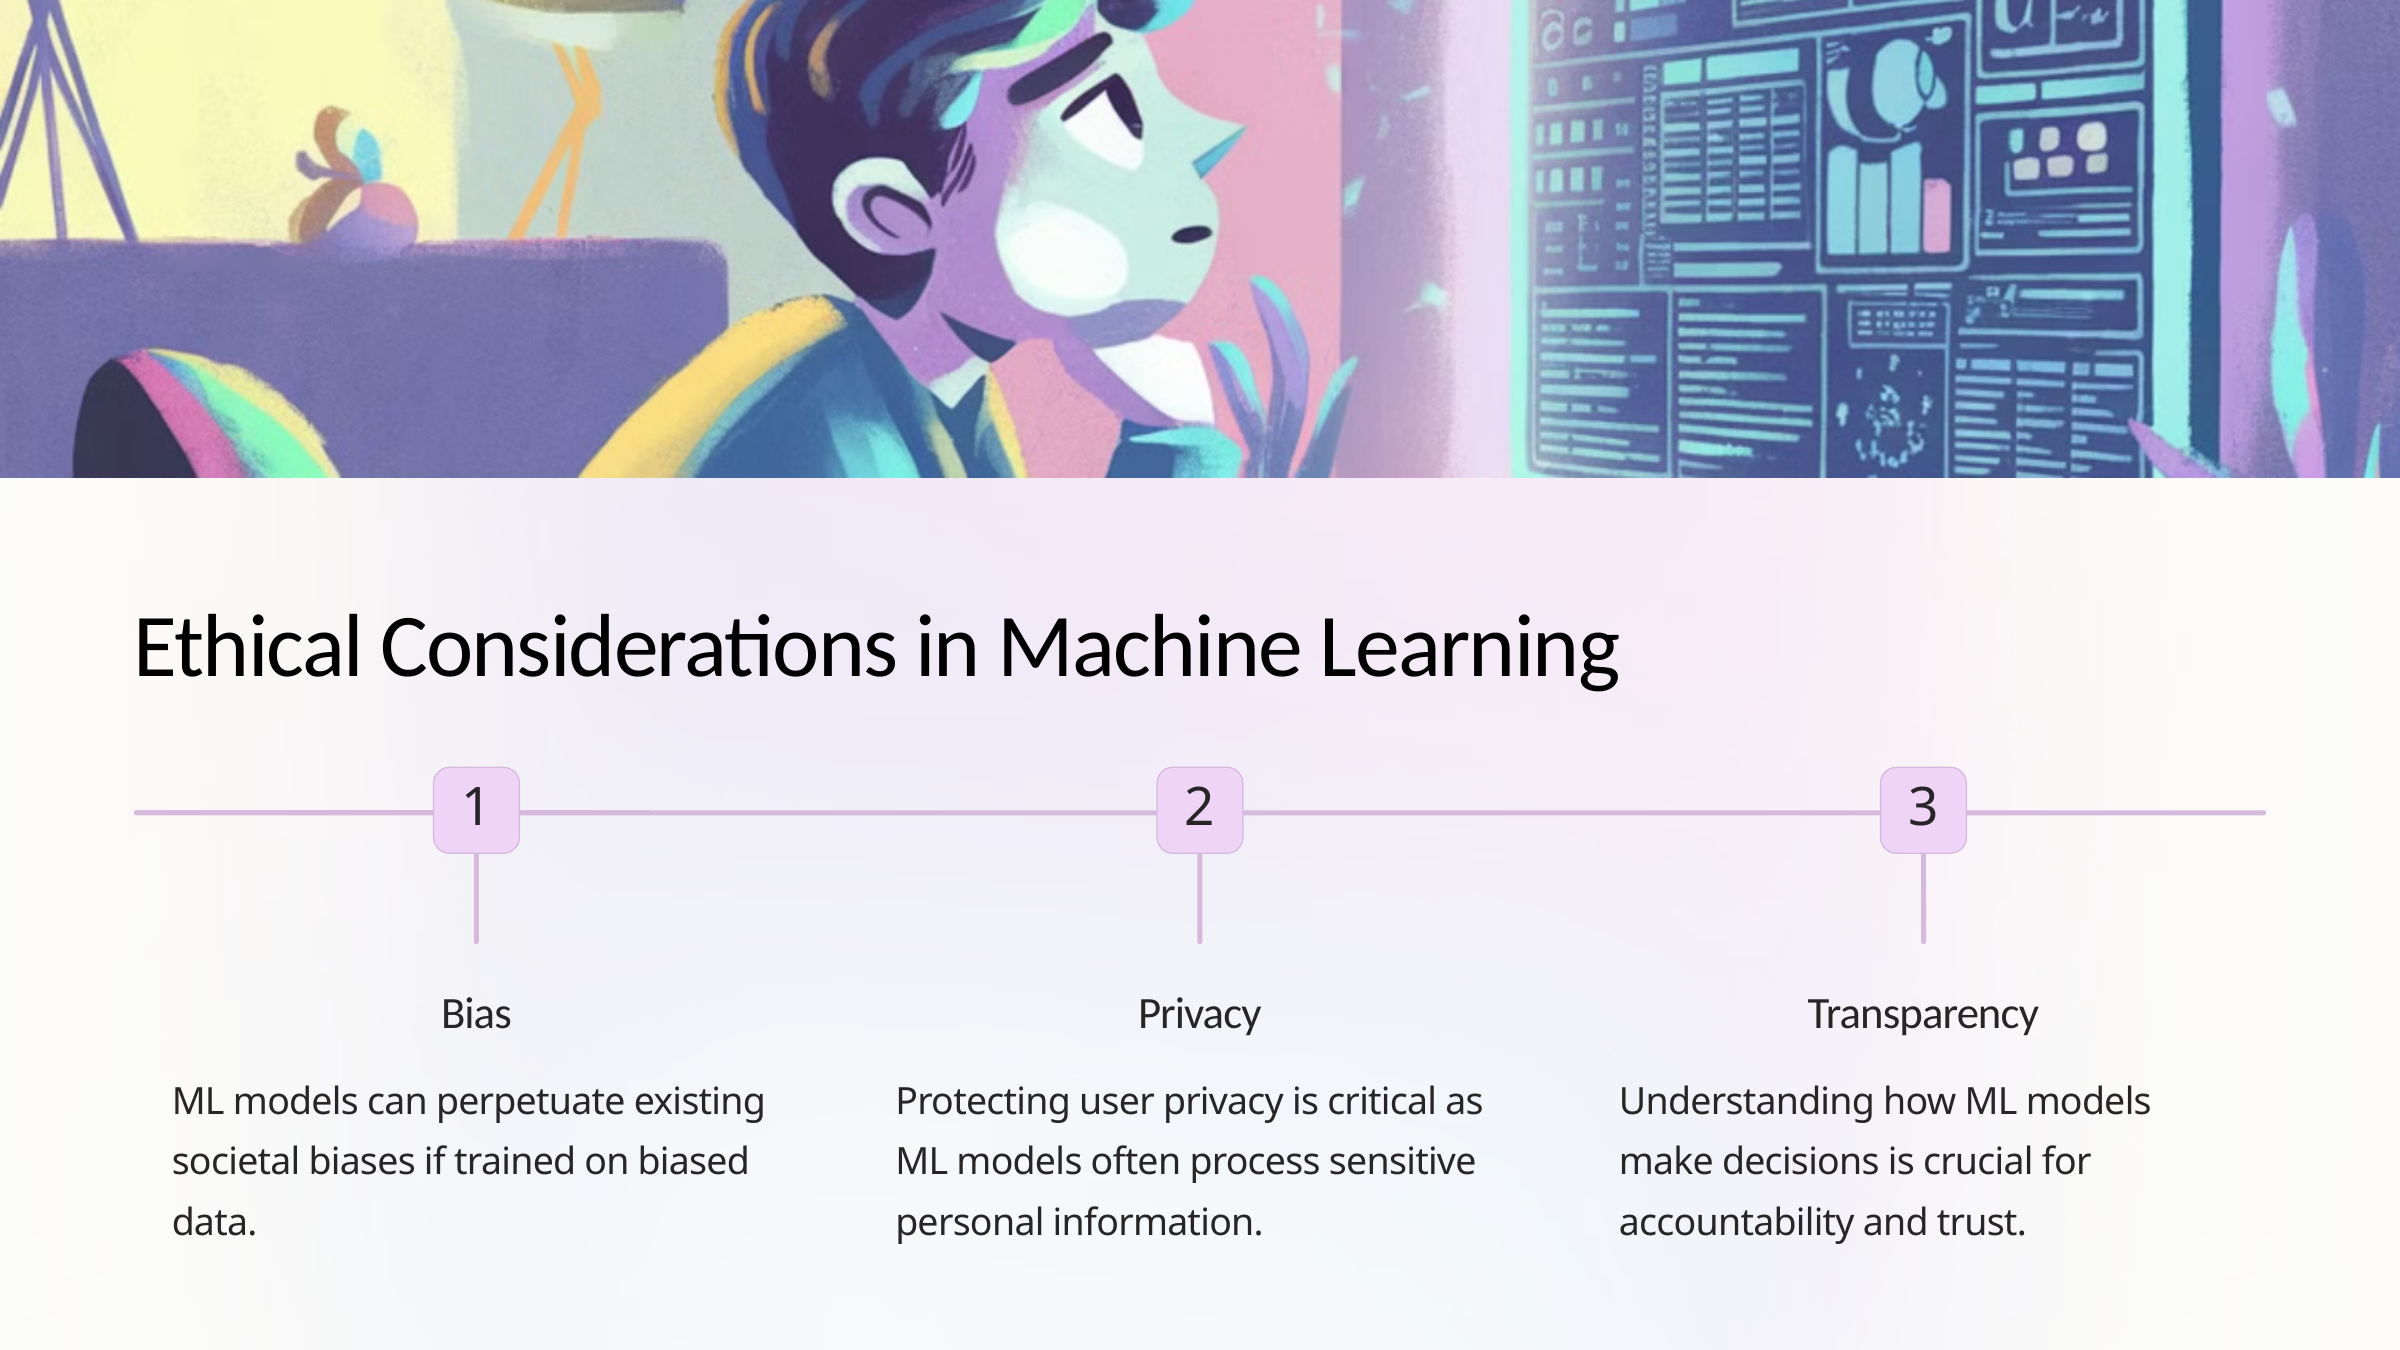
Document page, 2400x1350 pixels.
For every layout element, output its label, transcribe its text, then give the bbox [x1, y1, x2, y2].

text_box [520, 810, 1156, 816]
text_box [1967, 810, 2267, 816]
picture [0, 0, 2400, 478]
text_box [1880, 767, 1967, 854]
text_box [133, 810, 433, 816]
text_box 1 [462, 783, 490, 838]
text_box Transparency [1698, 982, 2149, 1039]
text_box [1921, 854, 1927, 945]
text_box Bias [251, 982, 702, 1039]
text_box [433, 767, 520, 854]
text_box [1156, 767, 1243, 854]
text_box Protecting user privacy is critical as ML models often process sensitive personal information. [895, 1061, 1505, 1245]
text_box 3 [1909, 783, 1937, 838]
text_box Privacy [975, 982, 1425, 1039]
text_box [1243, 810, 1880, 816]
text_box Understanding how ML models make decisions is crucial for accountability and trust. [1618, 1061, 2228, 1245]
text_box 2 [1186, 783, 1214, 838]
text_box [1197, 854, 1203, 945]
text_box ML models can perpetuate existing societal biases if trained on biased data. [171, 1061, 781, 1184]
text_box [473, 854, 479, 945]
text_box Ethical Considerations in Machine Learning [133, 583, 1847, 696]
